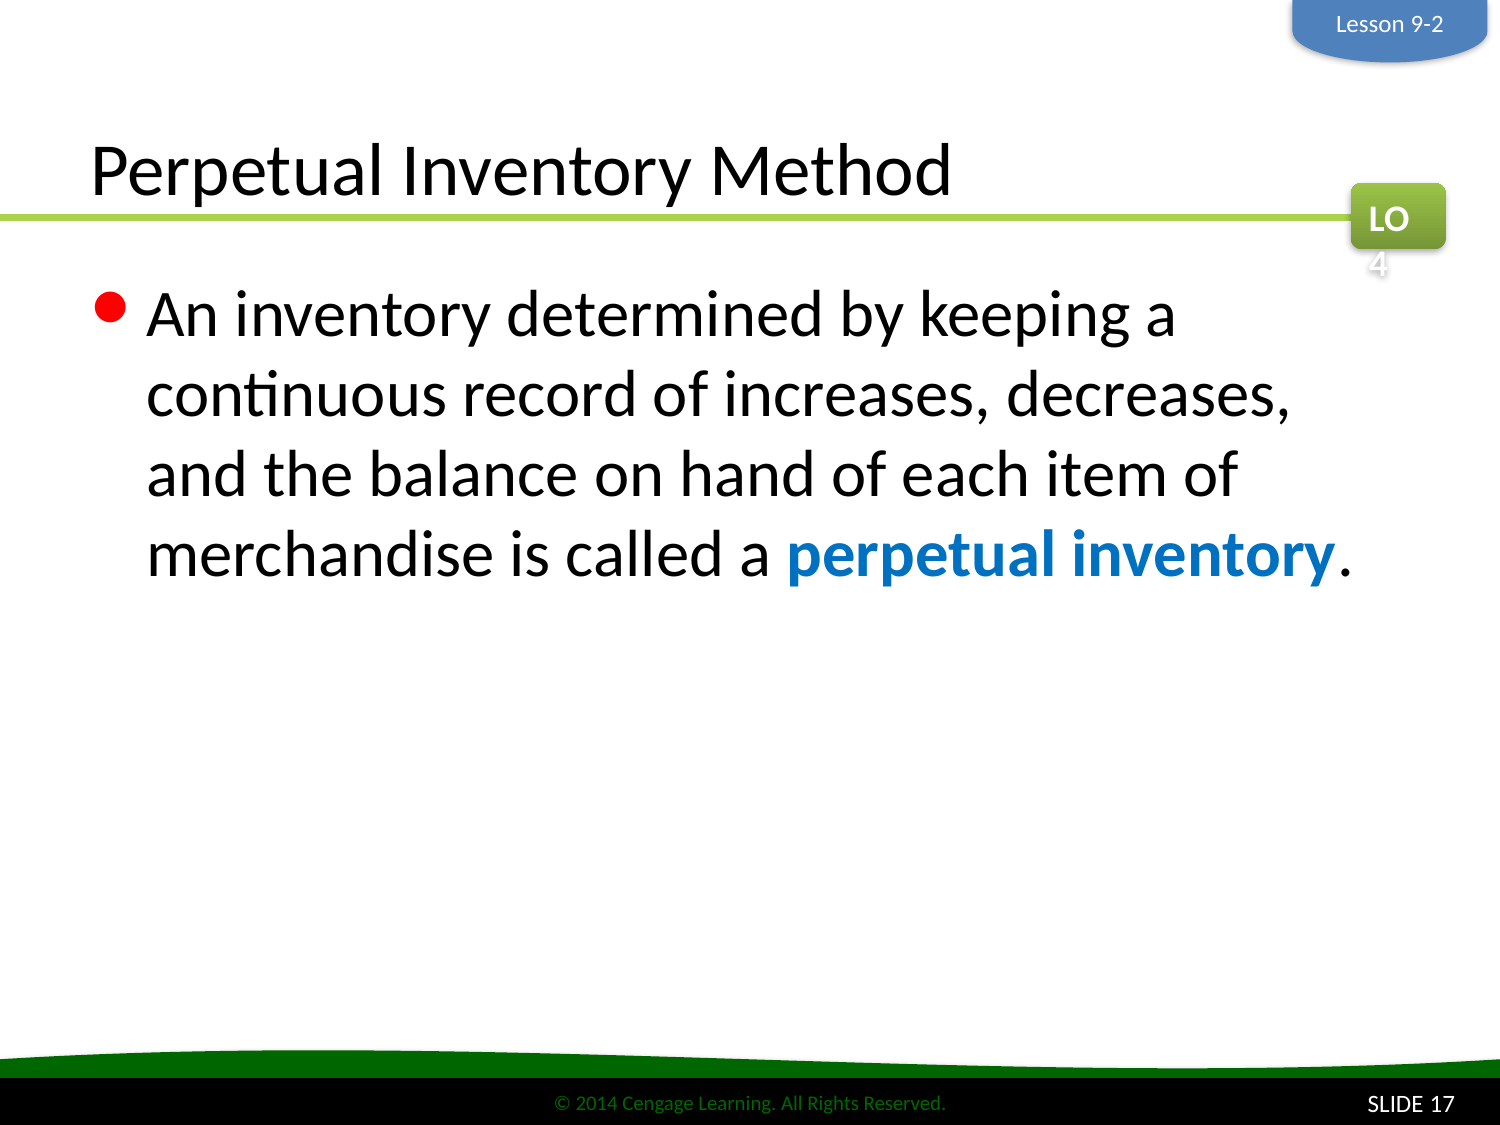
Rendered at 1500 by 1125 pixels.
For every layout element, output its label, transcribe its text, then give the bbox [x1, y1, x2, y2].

text_box LO4 [1350, 183, 1446, 250]
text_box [1292, 0, 1488, 63]
list An inventory determined by keeping a continuous record of increases, decreases, and the balance on hand of each item of merchandise is called a perpetual inventory. [75, 262, 1425, 1005]
slide_number SLIDE 17 [1170, 1080, 1470, 1125]
title Perpetual Inventory Method [75, 29, 1350, 218]
